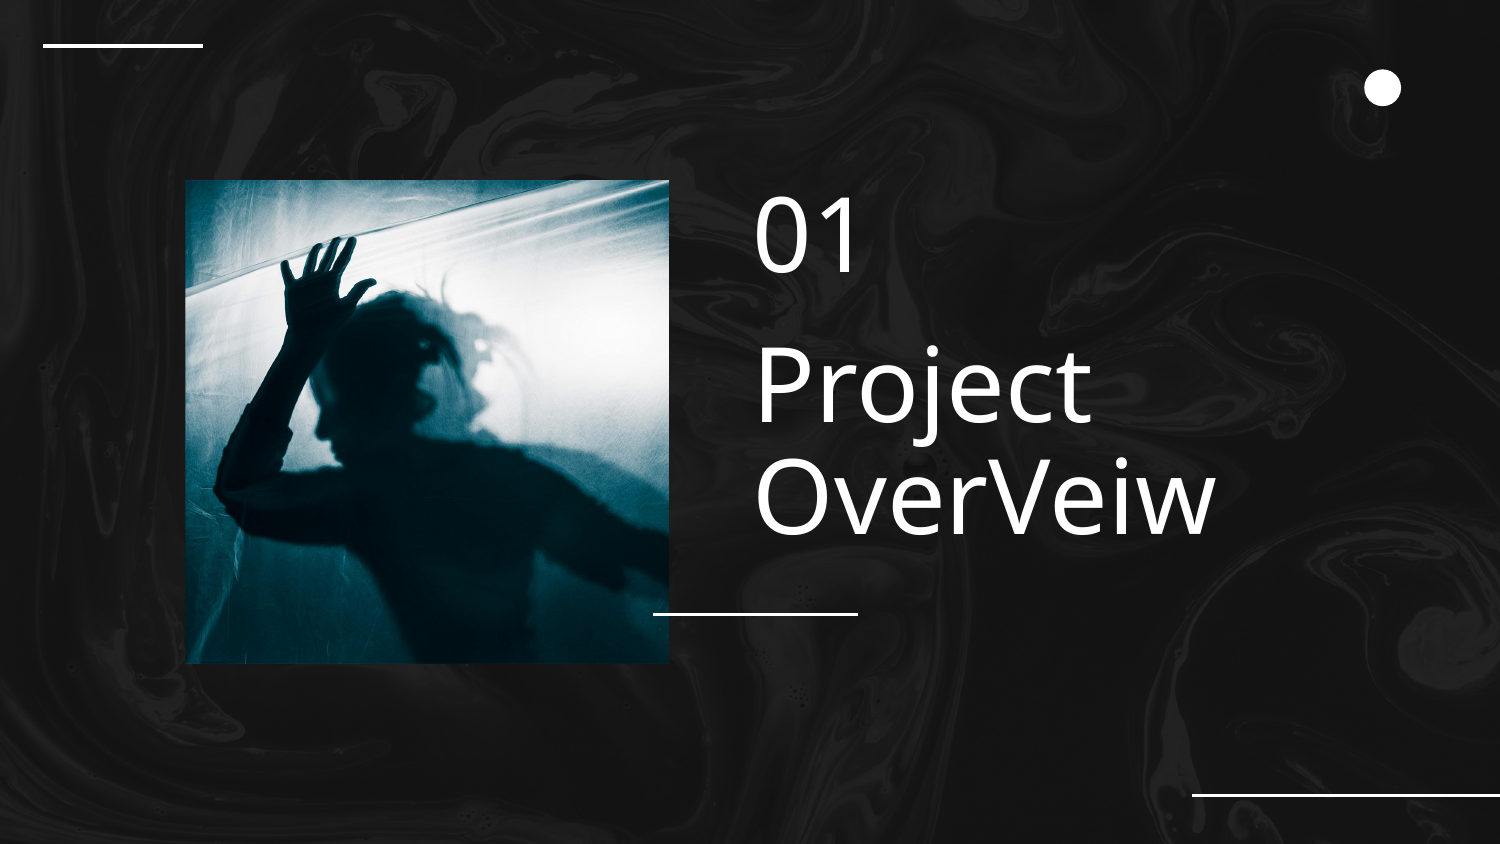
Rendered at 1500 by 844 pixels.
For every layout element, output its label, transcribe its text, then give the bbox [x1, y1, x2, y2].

title 01 [737, 180, 917, 308]
text_box [1364, 69, 1402, 107]
title Project OverVeiw [737, 317, 1315, 593]
picture [0, 0, 1500, 844]
